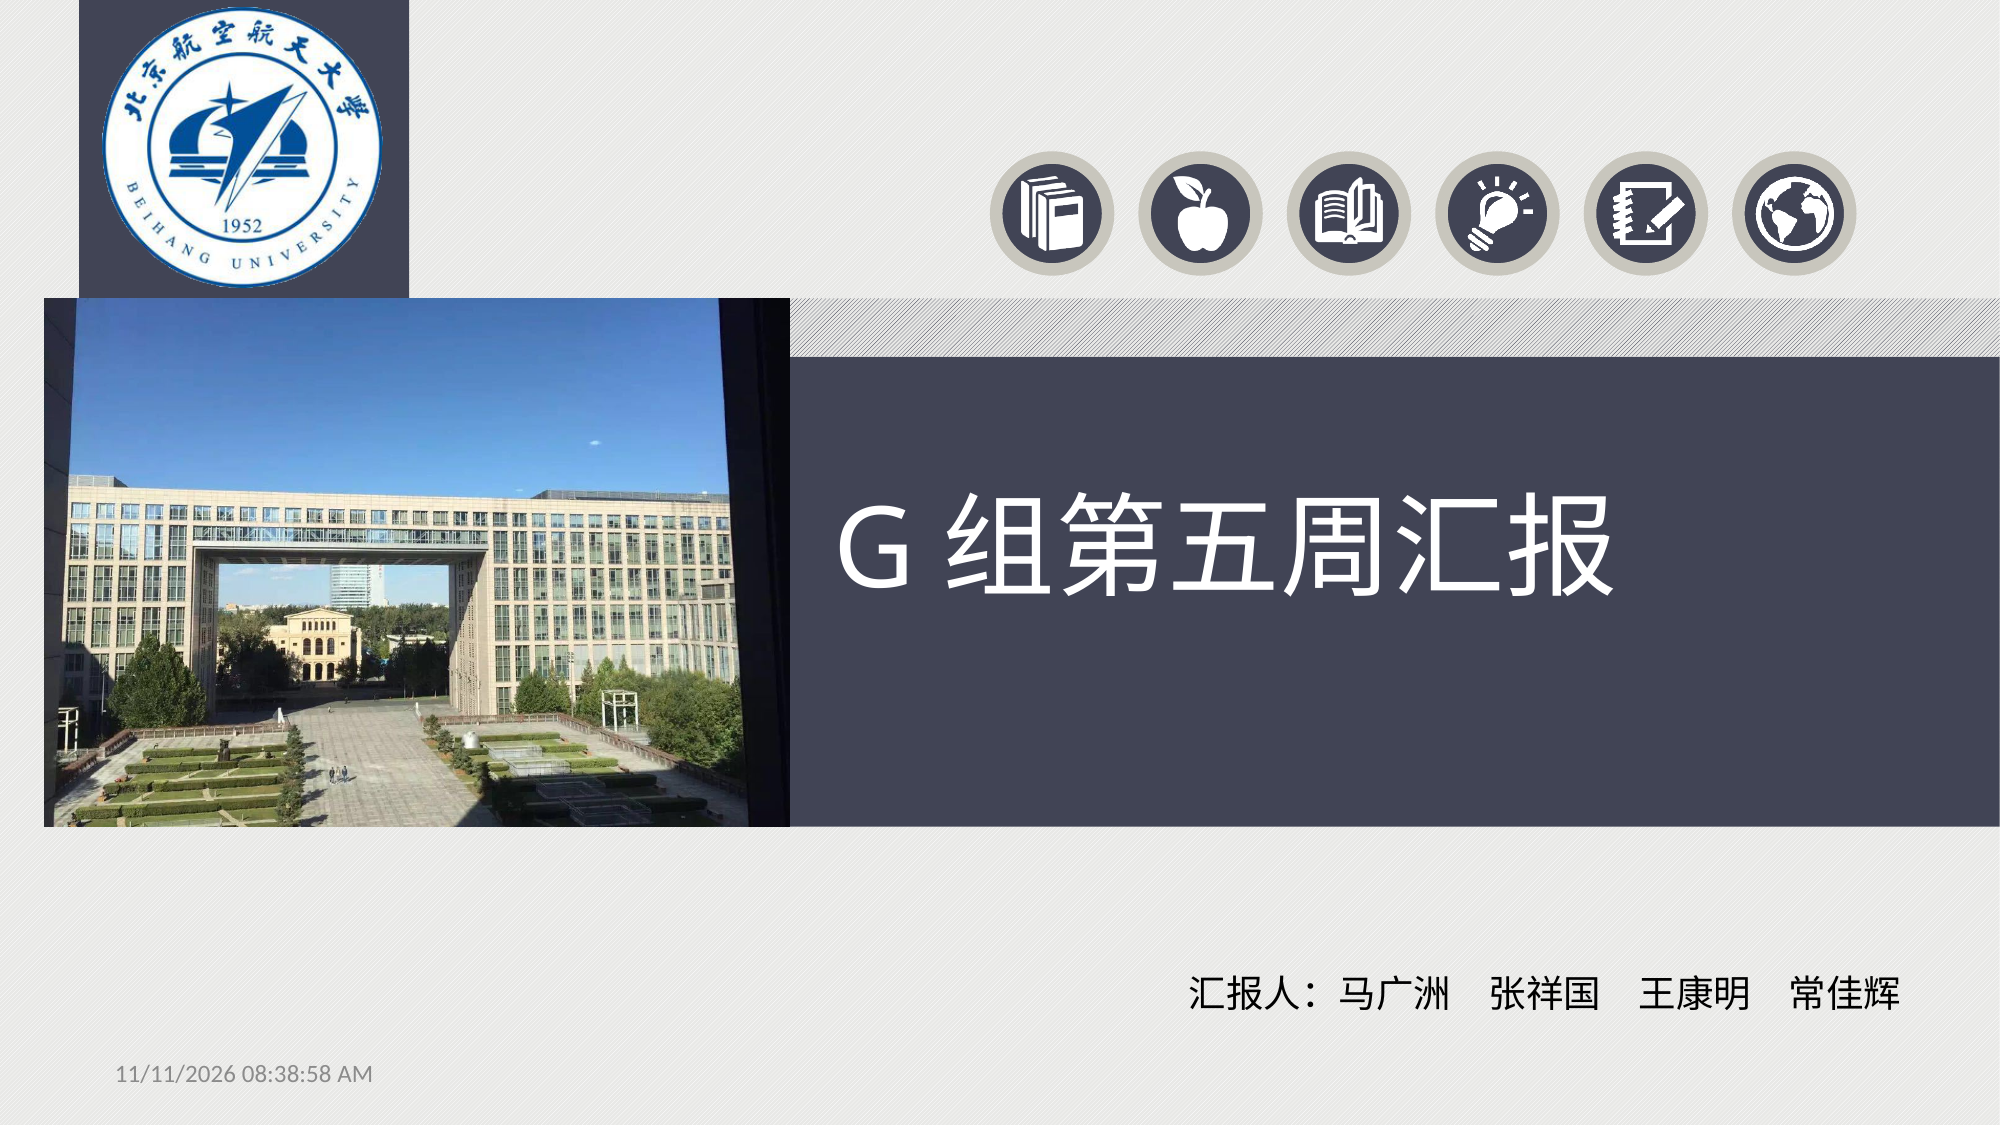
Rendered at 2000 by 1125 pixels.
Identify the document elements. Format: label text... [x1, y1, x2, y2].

text_box G组第五周汇报 [818, 467, 1880, 618]
text_box 汇报人：马广洲 张祥国 王康明 常佳辉 [1173, 962, 1957, 1023]
text_box [789, 296, 2000, 359]
text_box [77, 0, 411, 296]
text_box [1292, 157, 1406, 270]
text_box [1144, 157, 1257, 270]
picture [44, 298, 791, 827]
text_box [1441, 157, 1554, 270]
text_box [1738, 157, 1851, 270]
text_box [1589, 157, 1703, 270]
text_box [995, 157, 1109, 270]
picture [101, 7, 383, 288]
text_box [795, 359, 2000, 829]
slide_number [99, 1042, 567, 1103]
